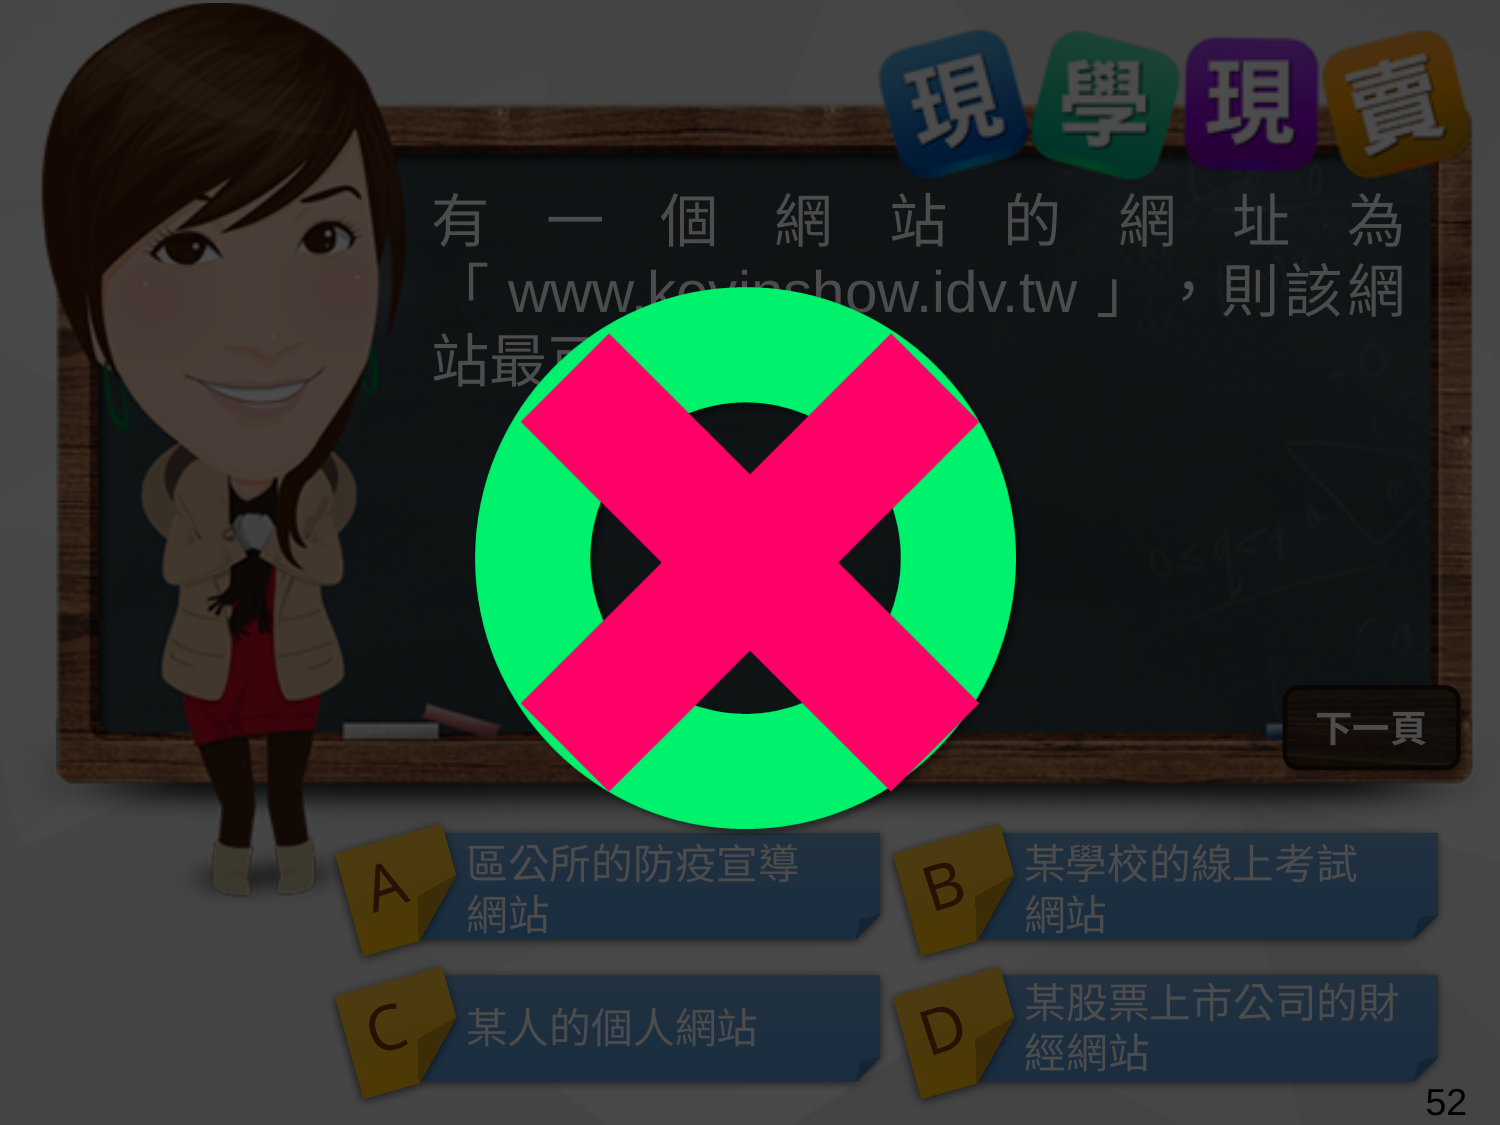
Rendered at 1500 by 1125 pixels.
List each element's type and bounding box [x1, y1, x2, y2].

text_box [0, 0, 1500, 1125]
text_box [345, 975, 881, 1086]
text_box [345, 830, 881, 947]
text_box [903, 969, 1439, 1086]
picture [471, 283, 1029, 842]
text_box [903, 830, 1439, 947]
